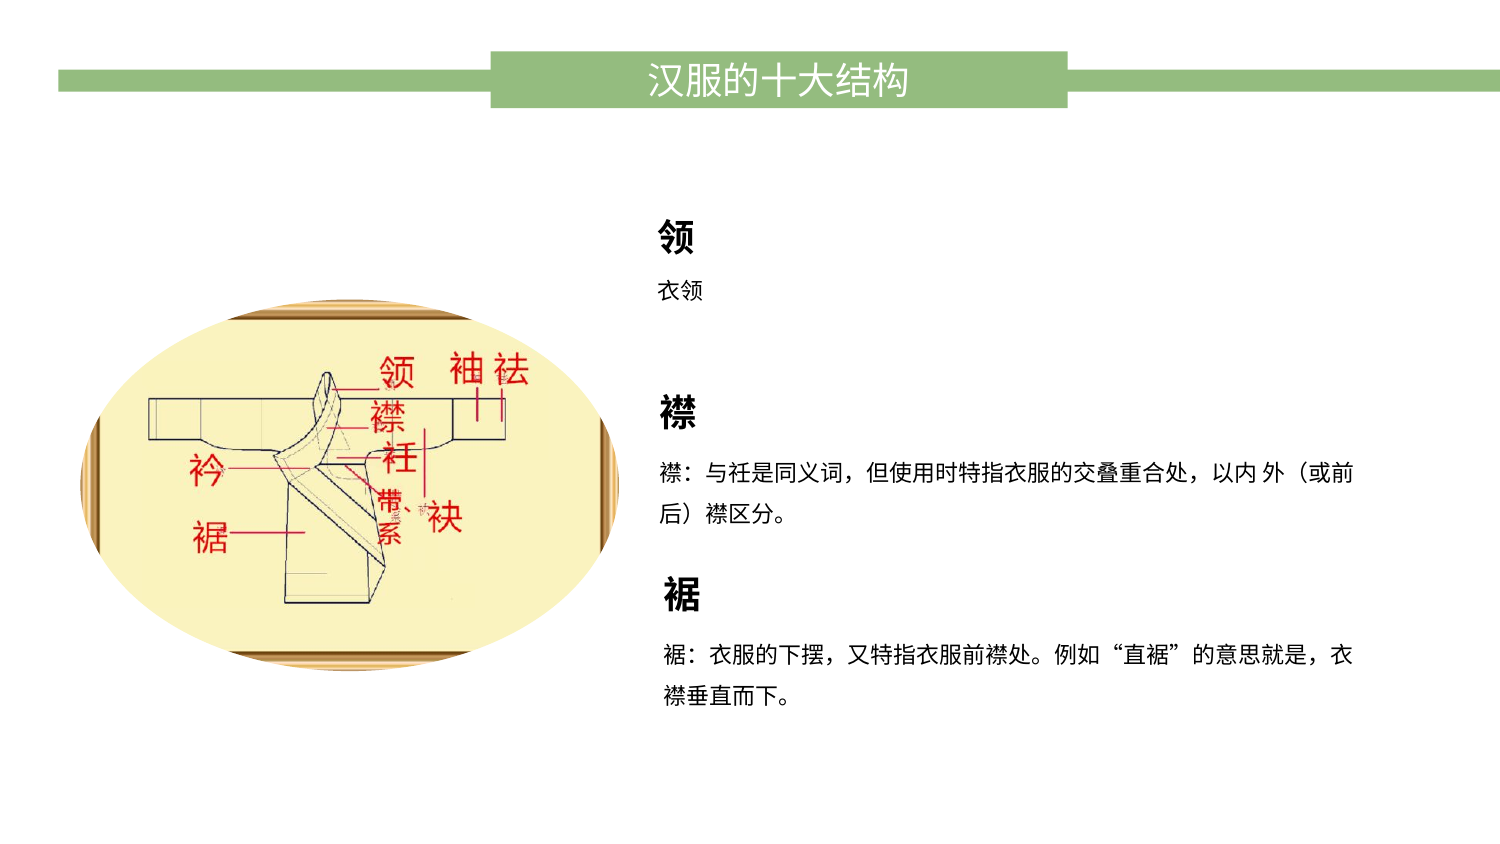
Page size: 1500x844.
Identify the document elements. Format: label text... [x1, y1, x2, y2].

text_box 裾：衣服的下摆，又特指衣服前襟处。例如“直裾”的意思就是，衣襟垂直而下。 [636, 613, 1404, 764]
text_box 襟 [632, 375, 725, 431]
text_box [1069, 69, 1500, 93]
picture [80, 299, 619, 672]
text_box [57, 69, 490, 93]
text_box 汉服的十大结构 [490, 50, 1069, 109]
text_box 襟：与祍是同义词，但使用时特指衣服的交叠重合处，以内 外（或前后）襟区分。 [632, 431, 1400, 541]
text_box 领 [630, 200, 722, 249]
text_box 衣领 [630, 249, 1397, 318]
text_box 裾 [636, 557, 729, 613]
